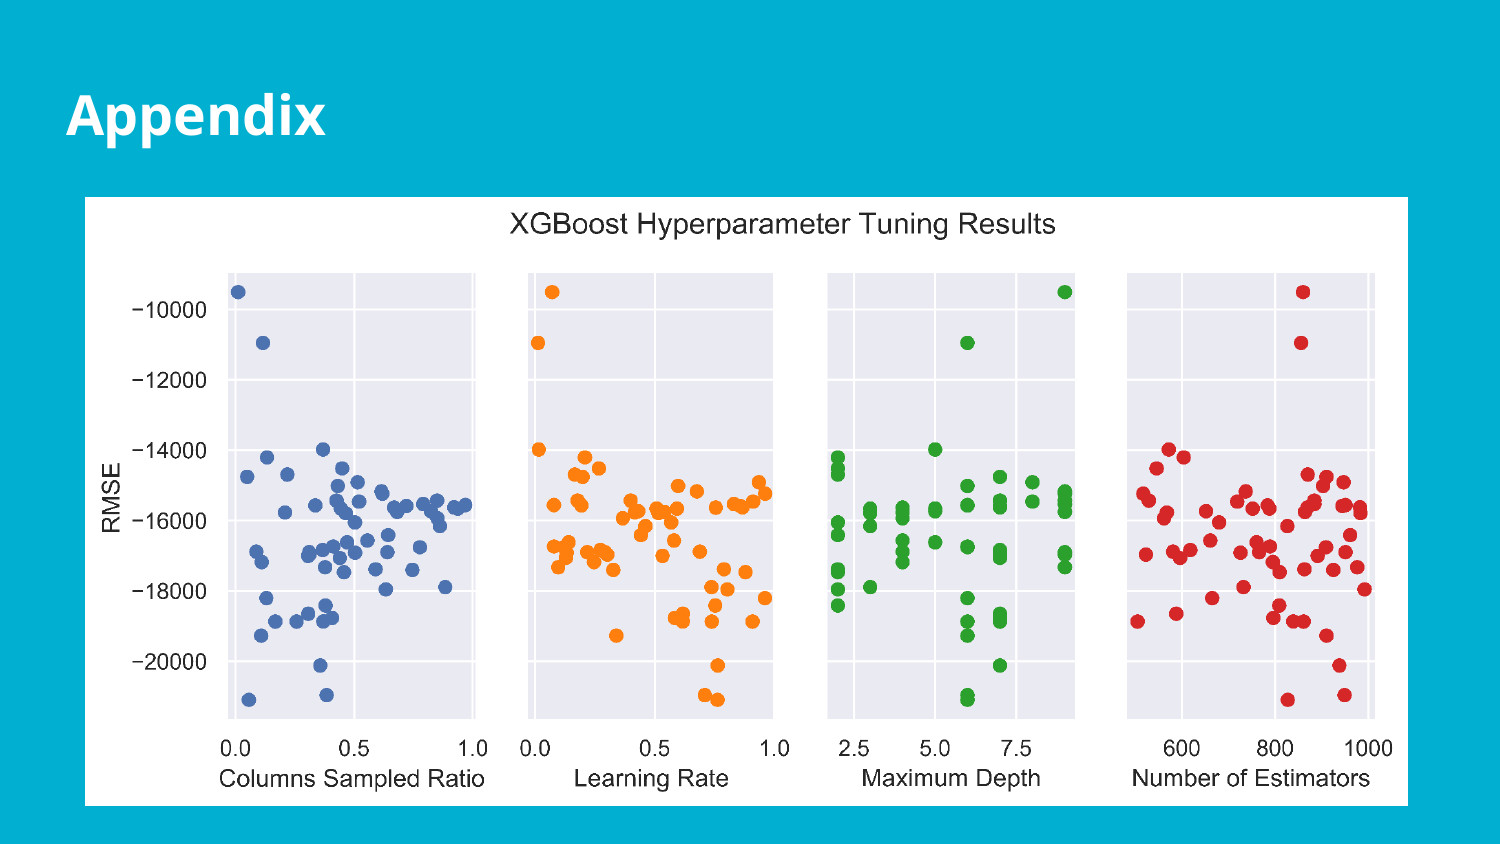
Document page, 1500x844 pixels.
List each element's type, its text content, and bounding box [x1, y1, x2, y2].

picture [84, 197, 1408, 807]
title Appendix [51, 61, 1449, 167]
